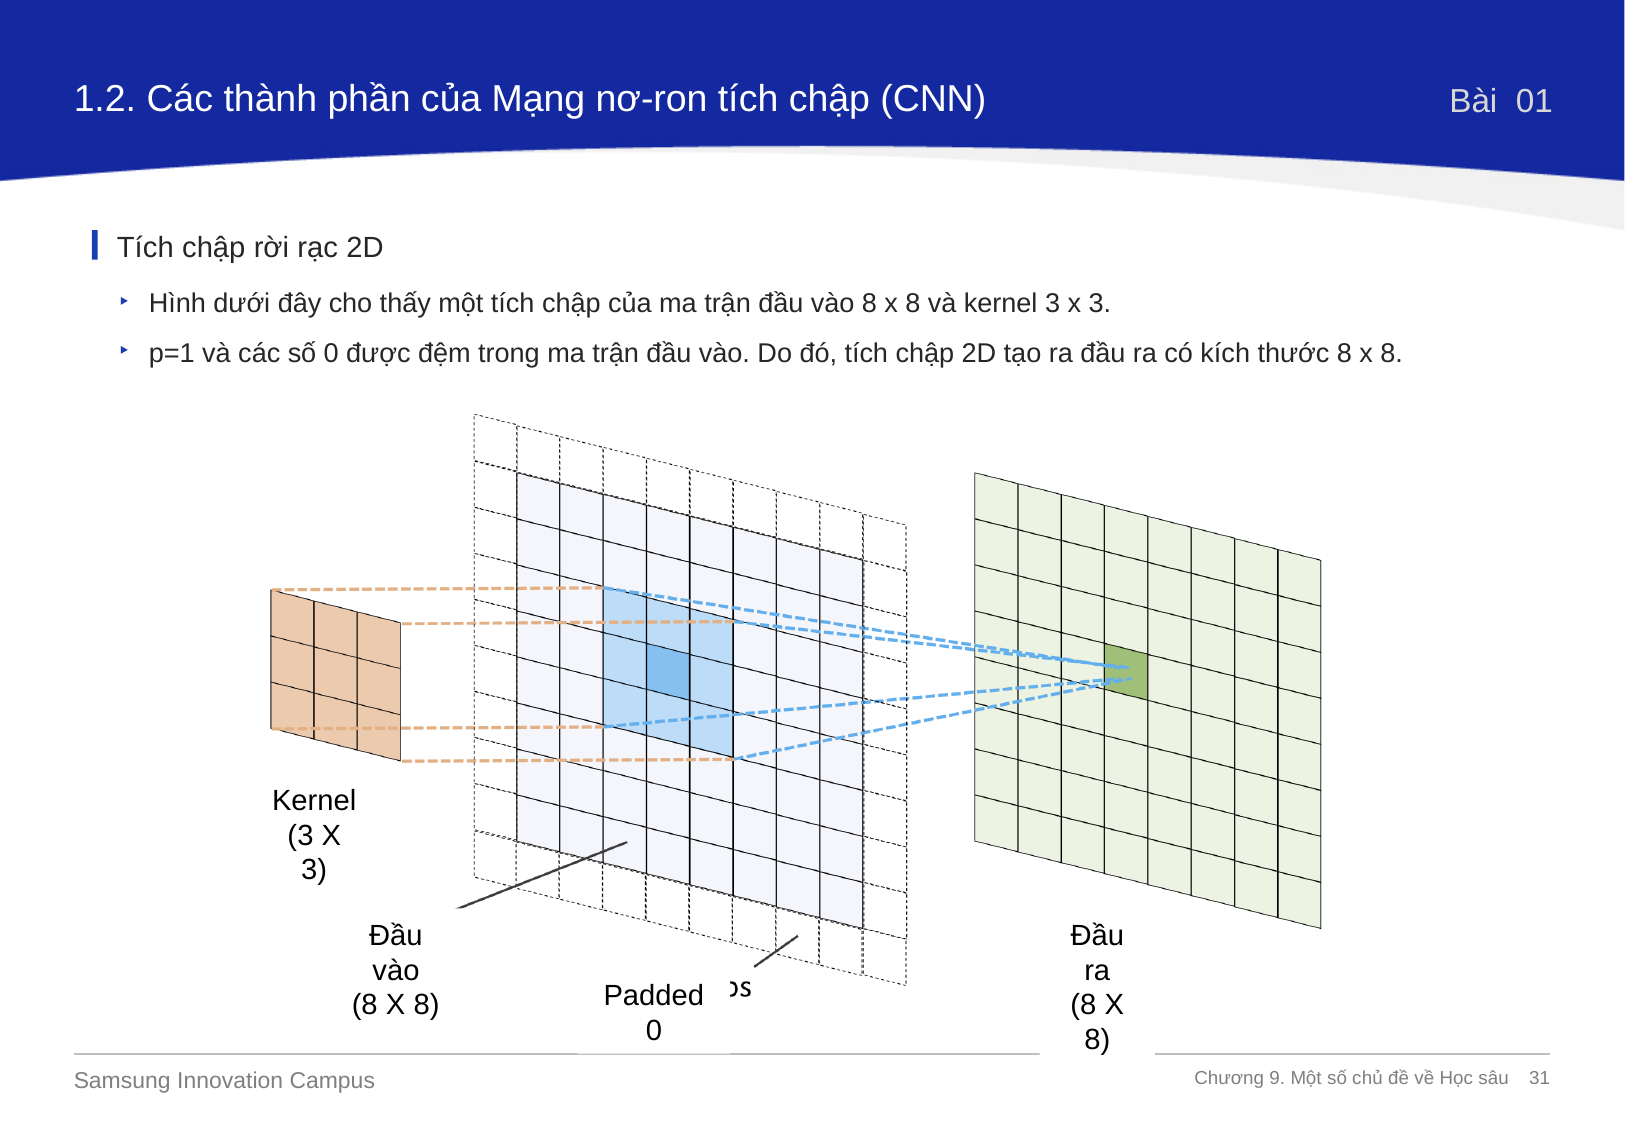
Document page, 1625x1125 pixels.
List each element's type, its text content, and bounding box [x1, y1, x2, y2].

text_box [73, 73, 1554, 120]
picture [0, 0, 1625, 1125]
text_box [256, 406, 1333, 1020]
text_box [91, 228, 1533, 264]
text_box Hình dưới đây cho thấy một tích chập của ma trận đầu vào 8 x 8 và kernel 3 x 3. p=1 và các số 0 được đệm trong ma trận đầu vào. Do đó, tích chập 2D tạo ra đầu ra có kích thước 8 x 8. [104, 278, 1554, 375]
